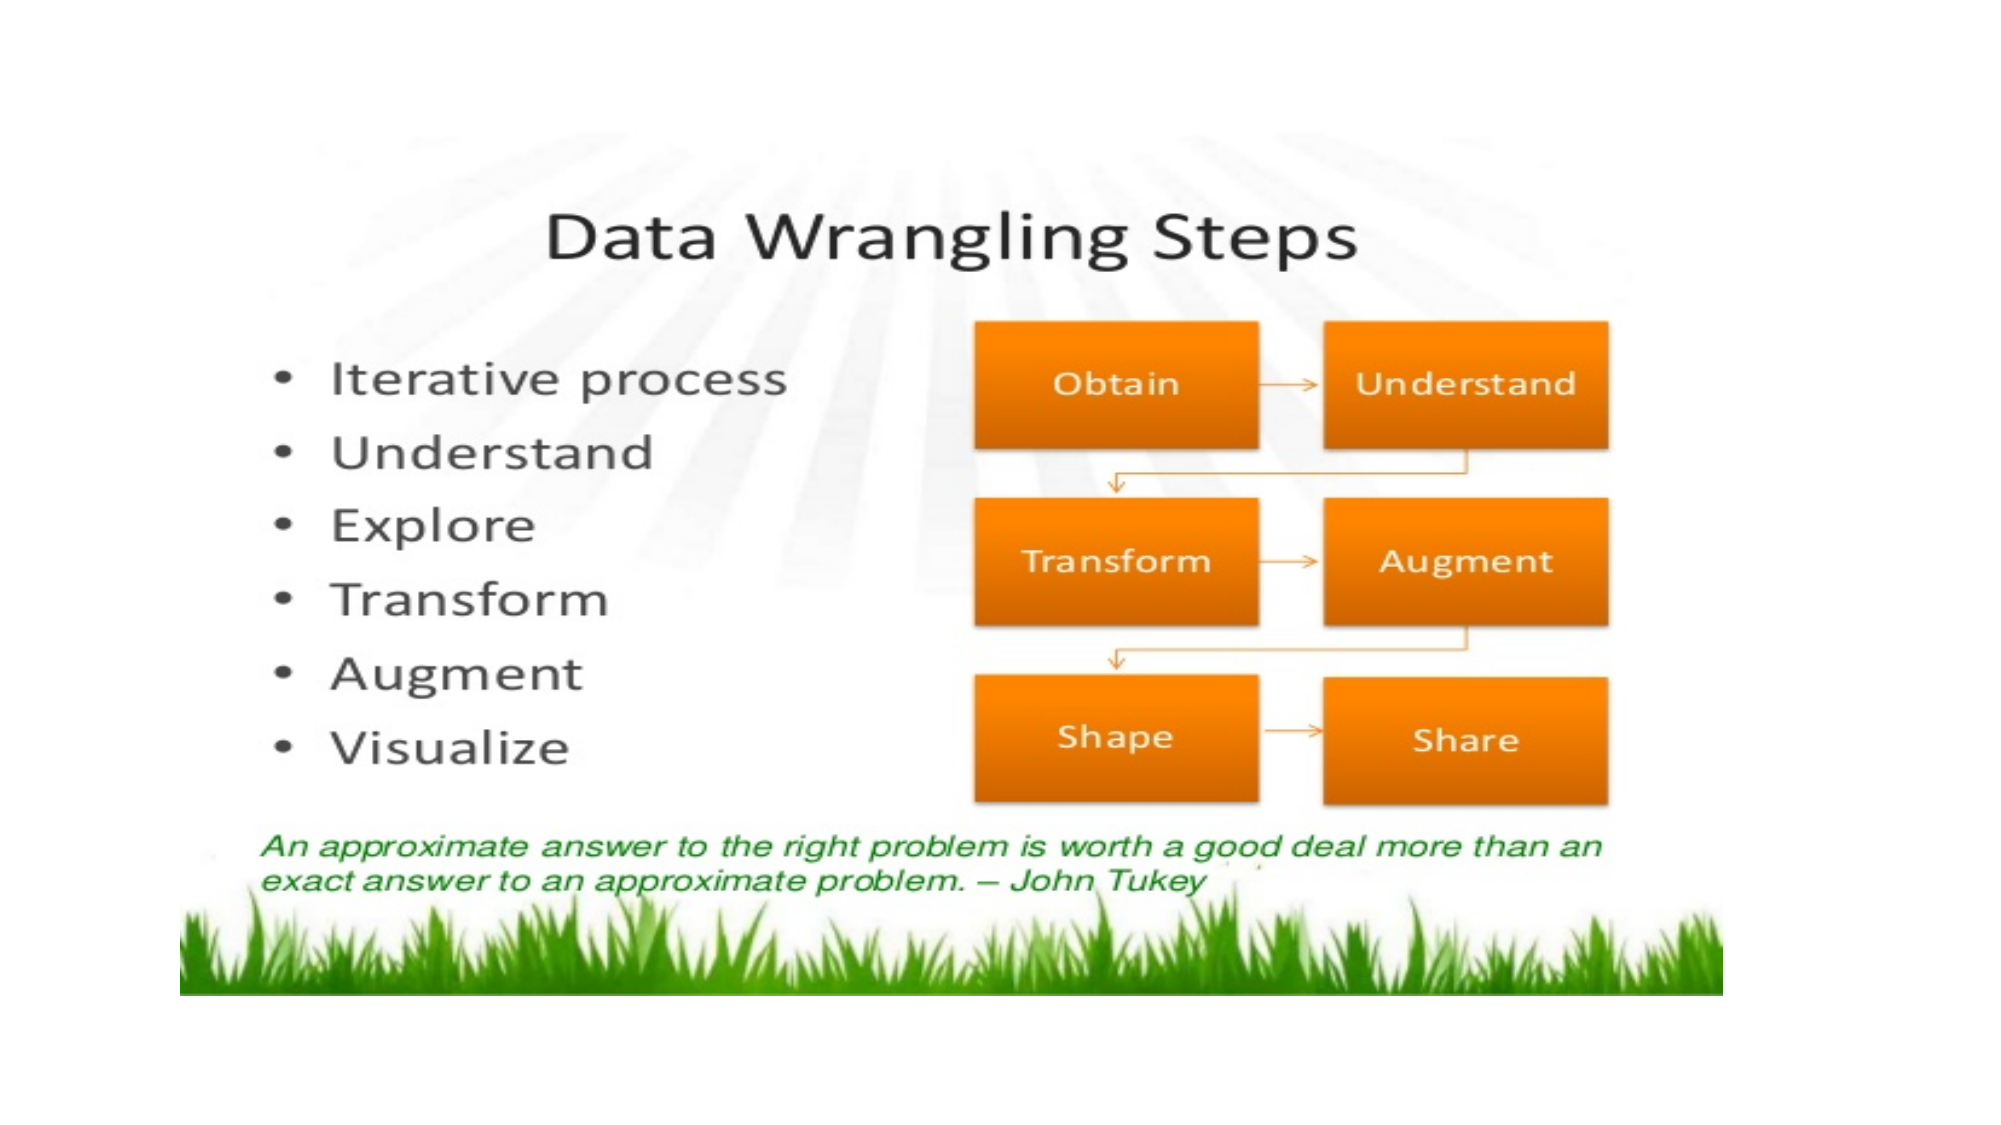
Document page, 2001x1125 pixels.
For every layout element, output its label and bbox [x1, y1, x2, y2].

picture [180, 129, 1723, 996]
